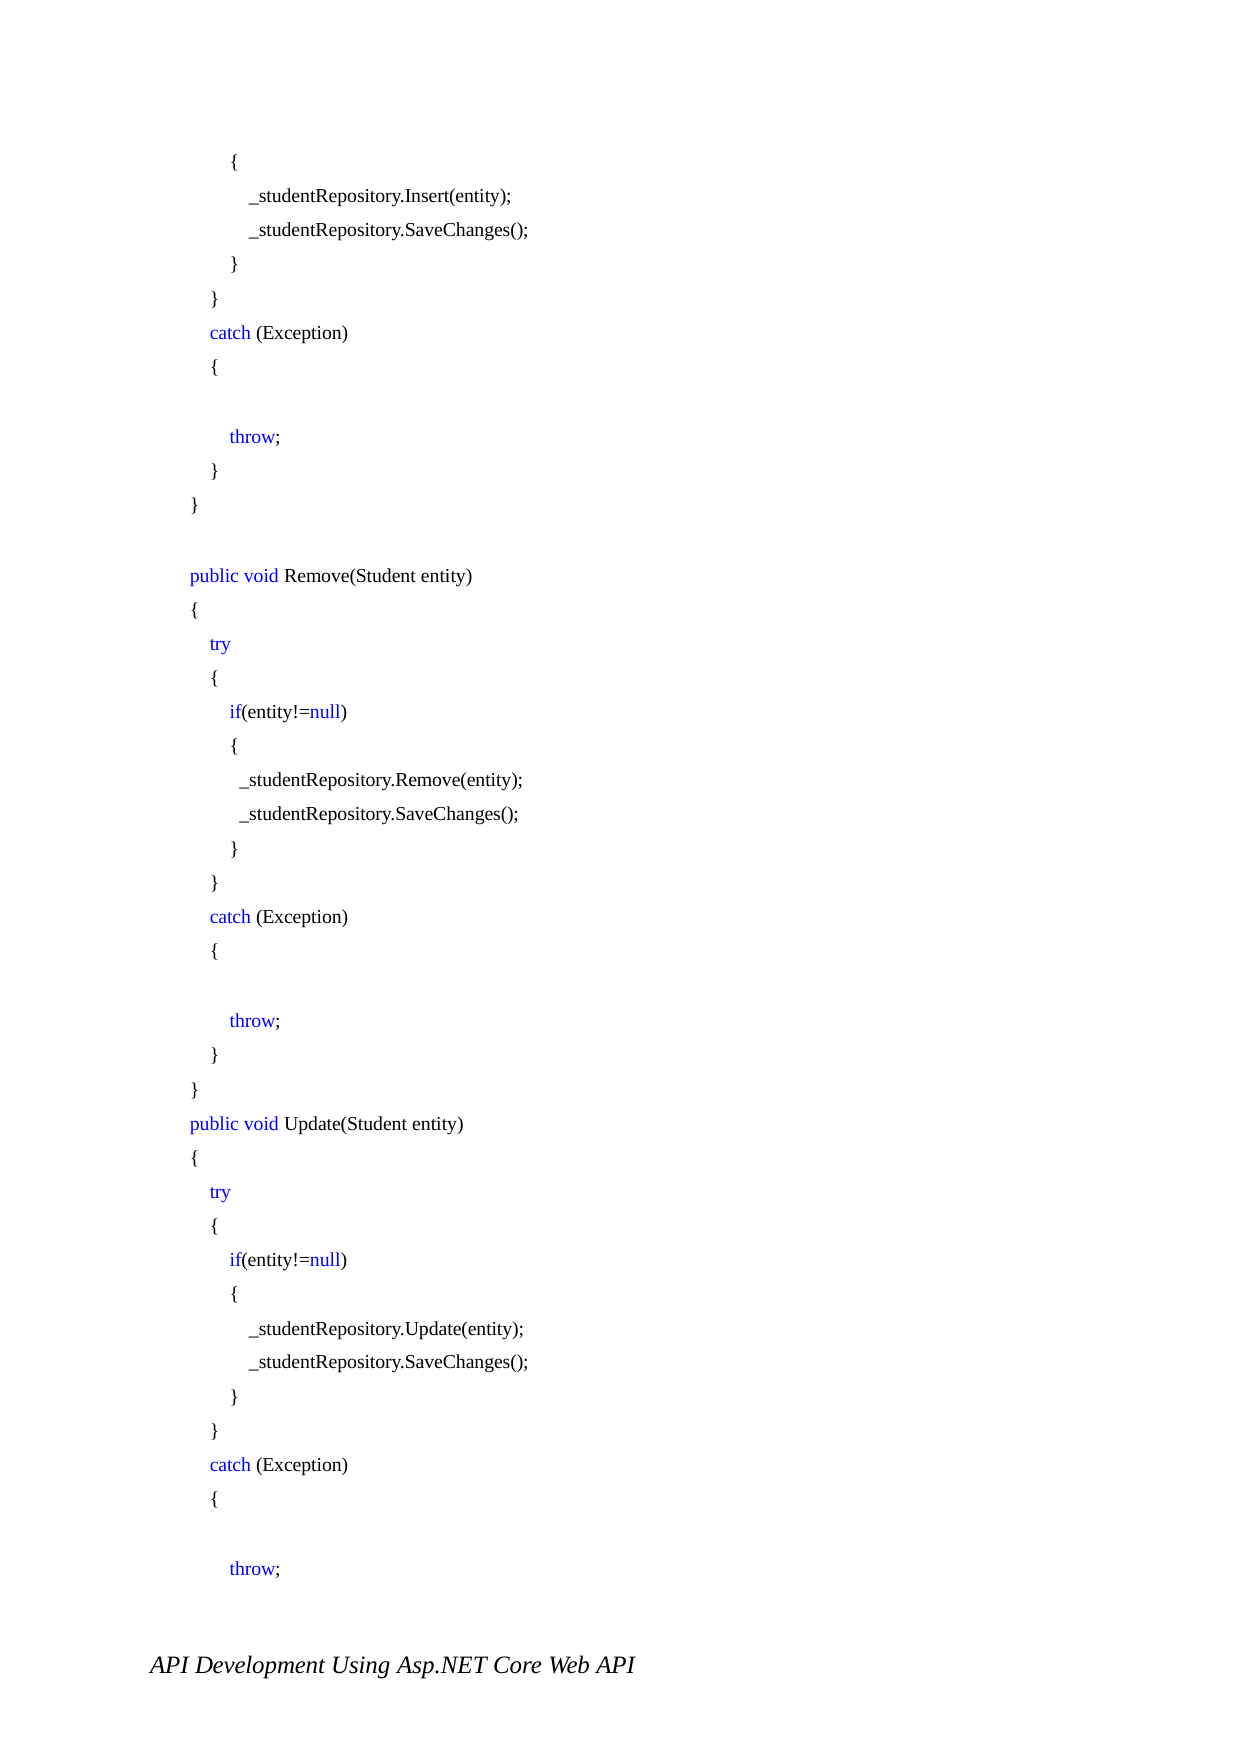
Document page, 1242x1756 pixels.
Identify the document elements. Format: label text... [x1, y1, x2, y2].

footer API Development Using Asp.NET Core Web API [147, 1649, 643, 1756]
text_box { _studentRepository.Insert(entity); _studentRepository.SaveChanges(); } } catch (Exception) { throw; } } public void Remove(Student entity) { try { if(entity!=null) { _studentRepository.Remove(entity); _studentRepository.SaveChanges(); } } catch (Exception) { throw; } } public void Update(Student entity) { try { if(entity!=null) { _studentRepository.Update(entity); _studentRepository.SaveChanges(); } } catch (Exception) { throw; [187, 136, 536, 1580]
